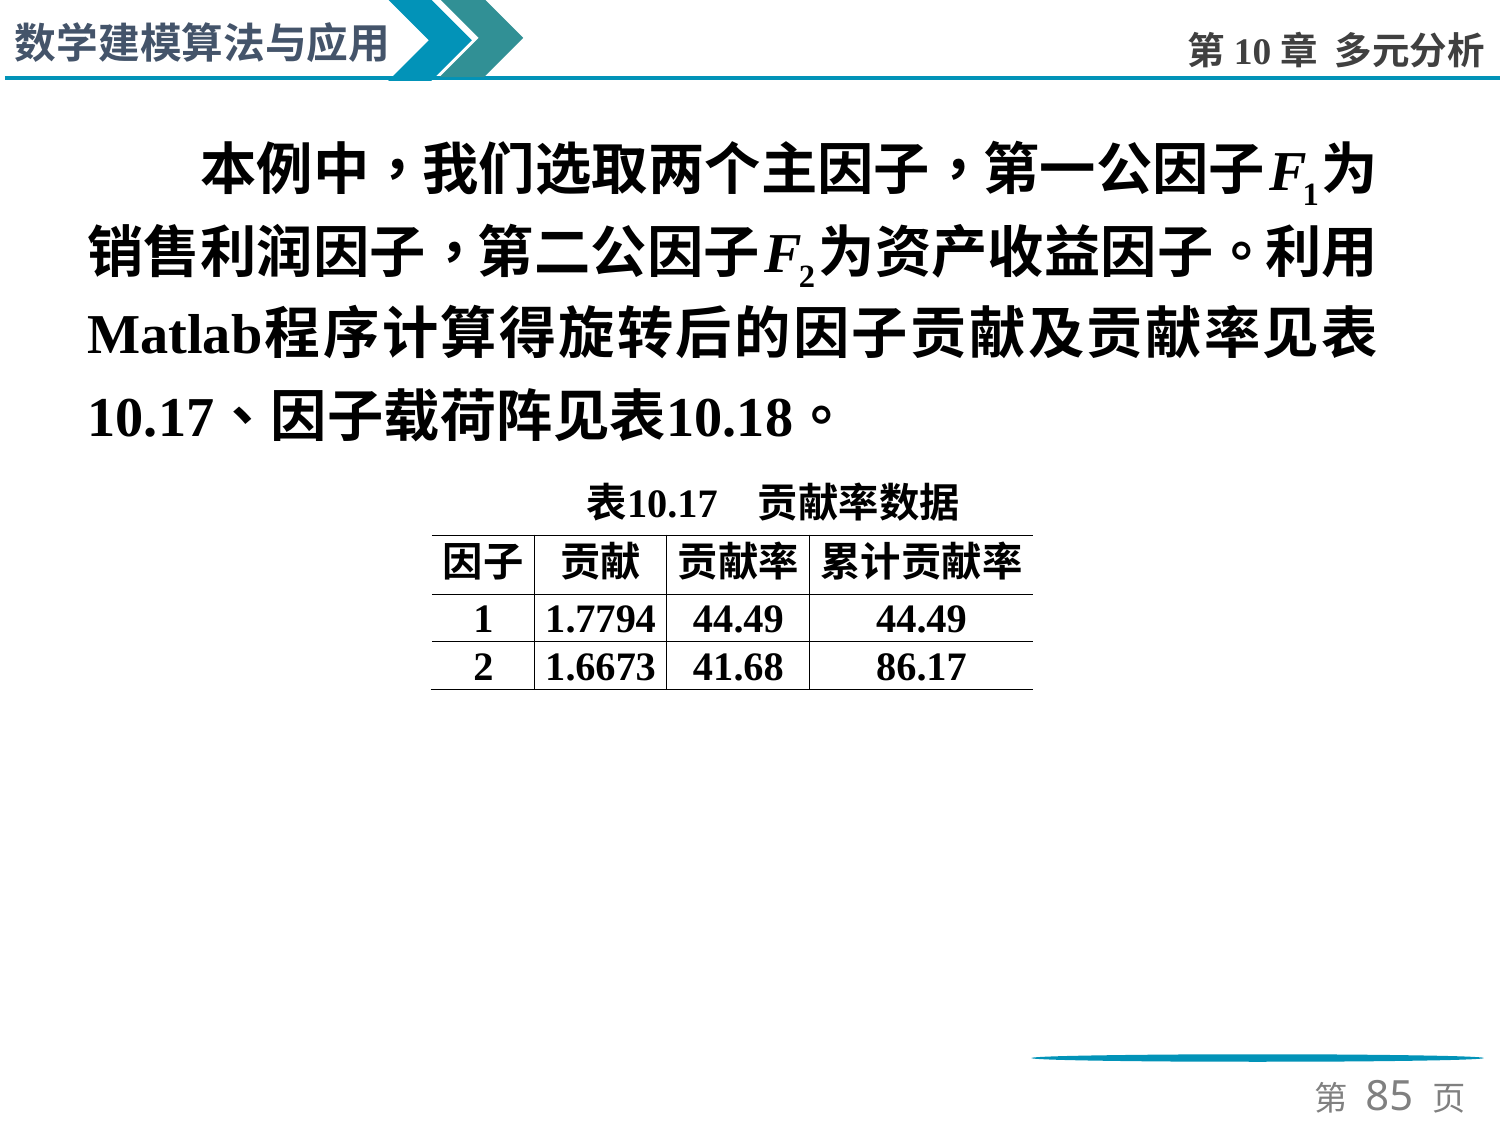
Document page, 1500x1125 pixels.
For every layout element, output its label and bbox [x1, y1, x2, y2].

text_box [87, 132, 1377, 768]
